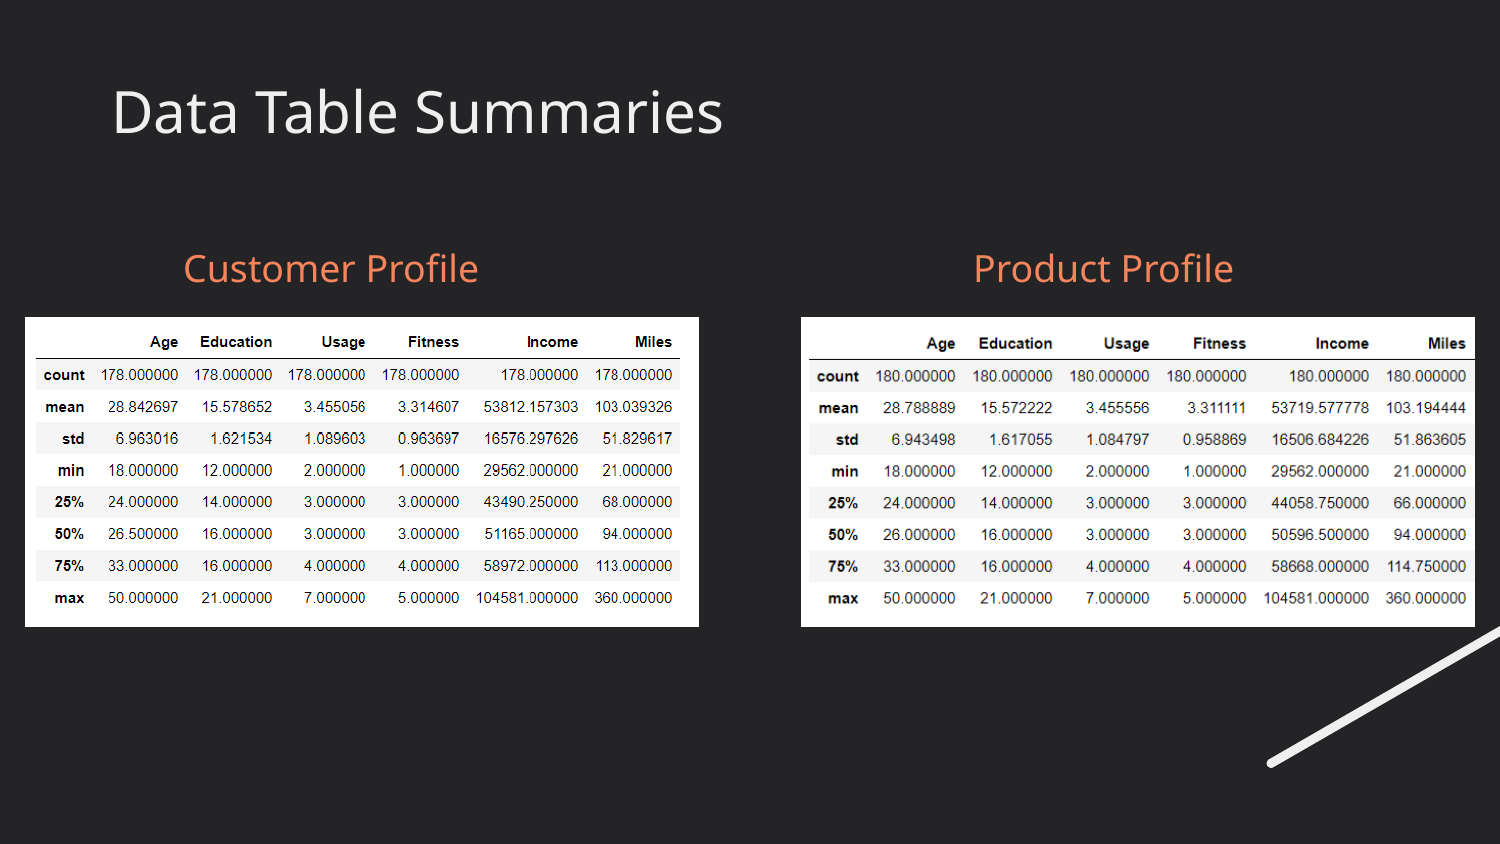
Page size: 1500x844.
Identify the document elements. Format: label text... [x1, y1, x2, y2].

text_box Customer Profile [144, 206, 518, 306]
title Data Table Summaries [95, 66, 1429, 161]
picture [25, 317, 699, 627]
title Product Profile [917, 206, 1291, 306]
picture [801, 317, 1475, 627]
text_box [1268, 628, 1500, 766]
